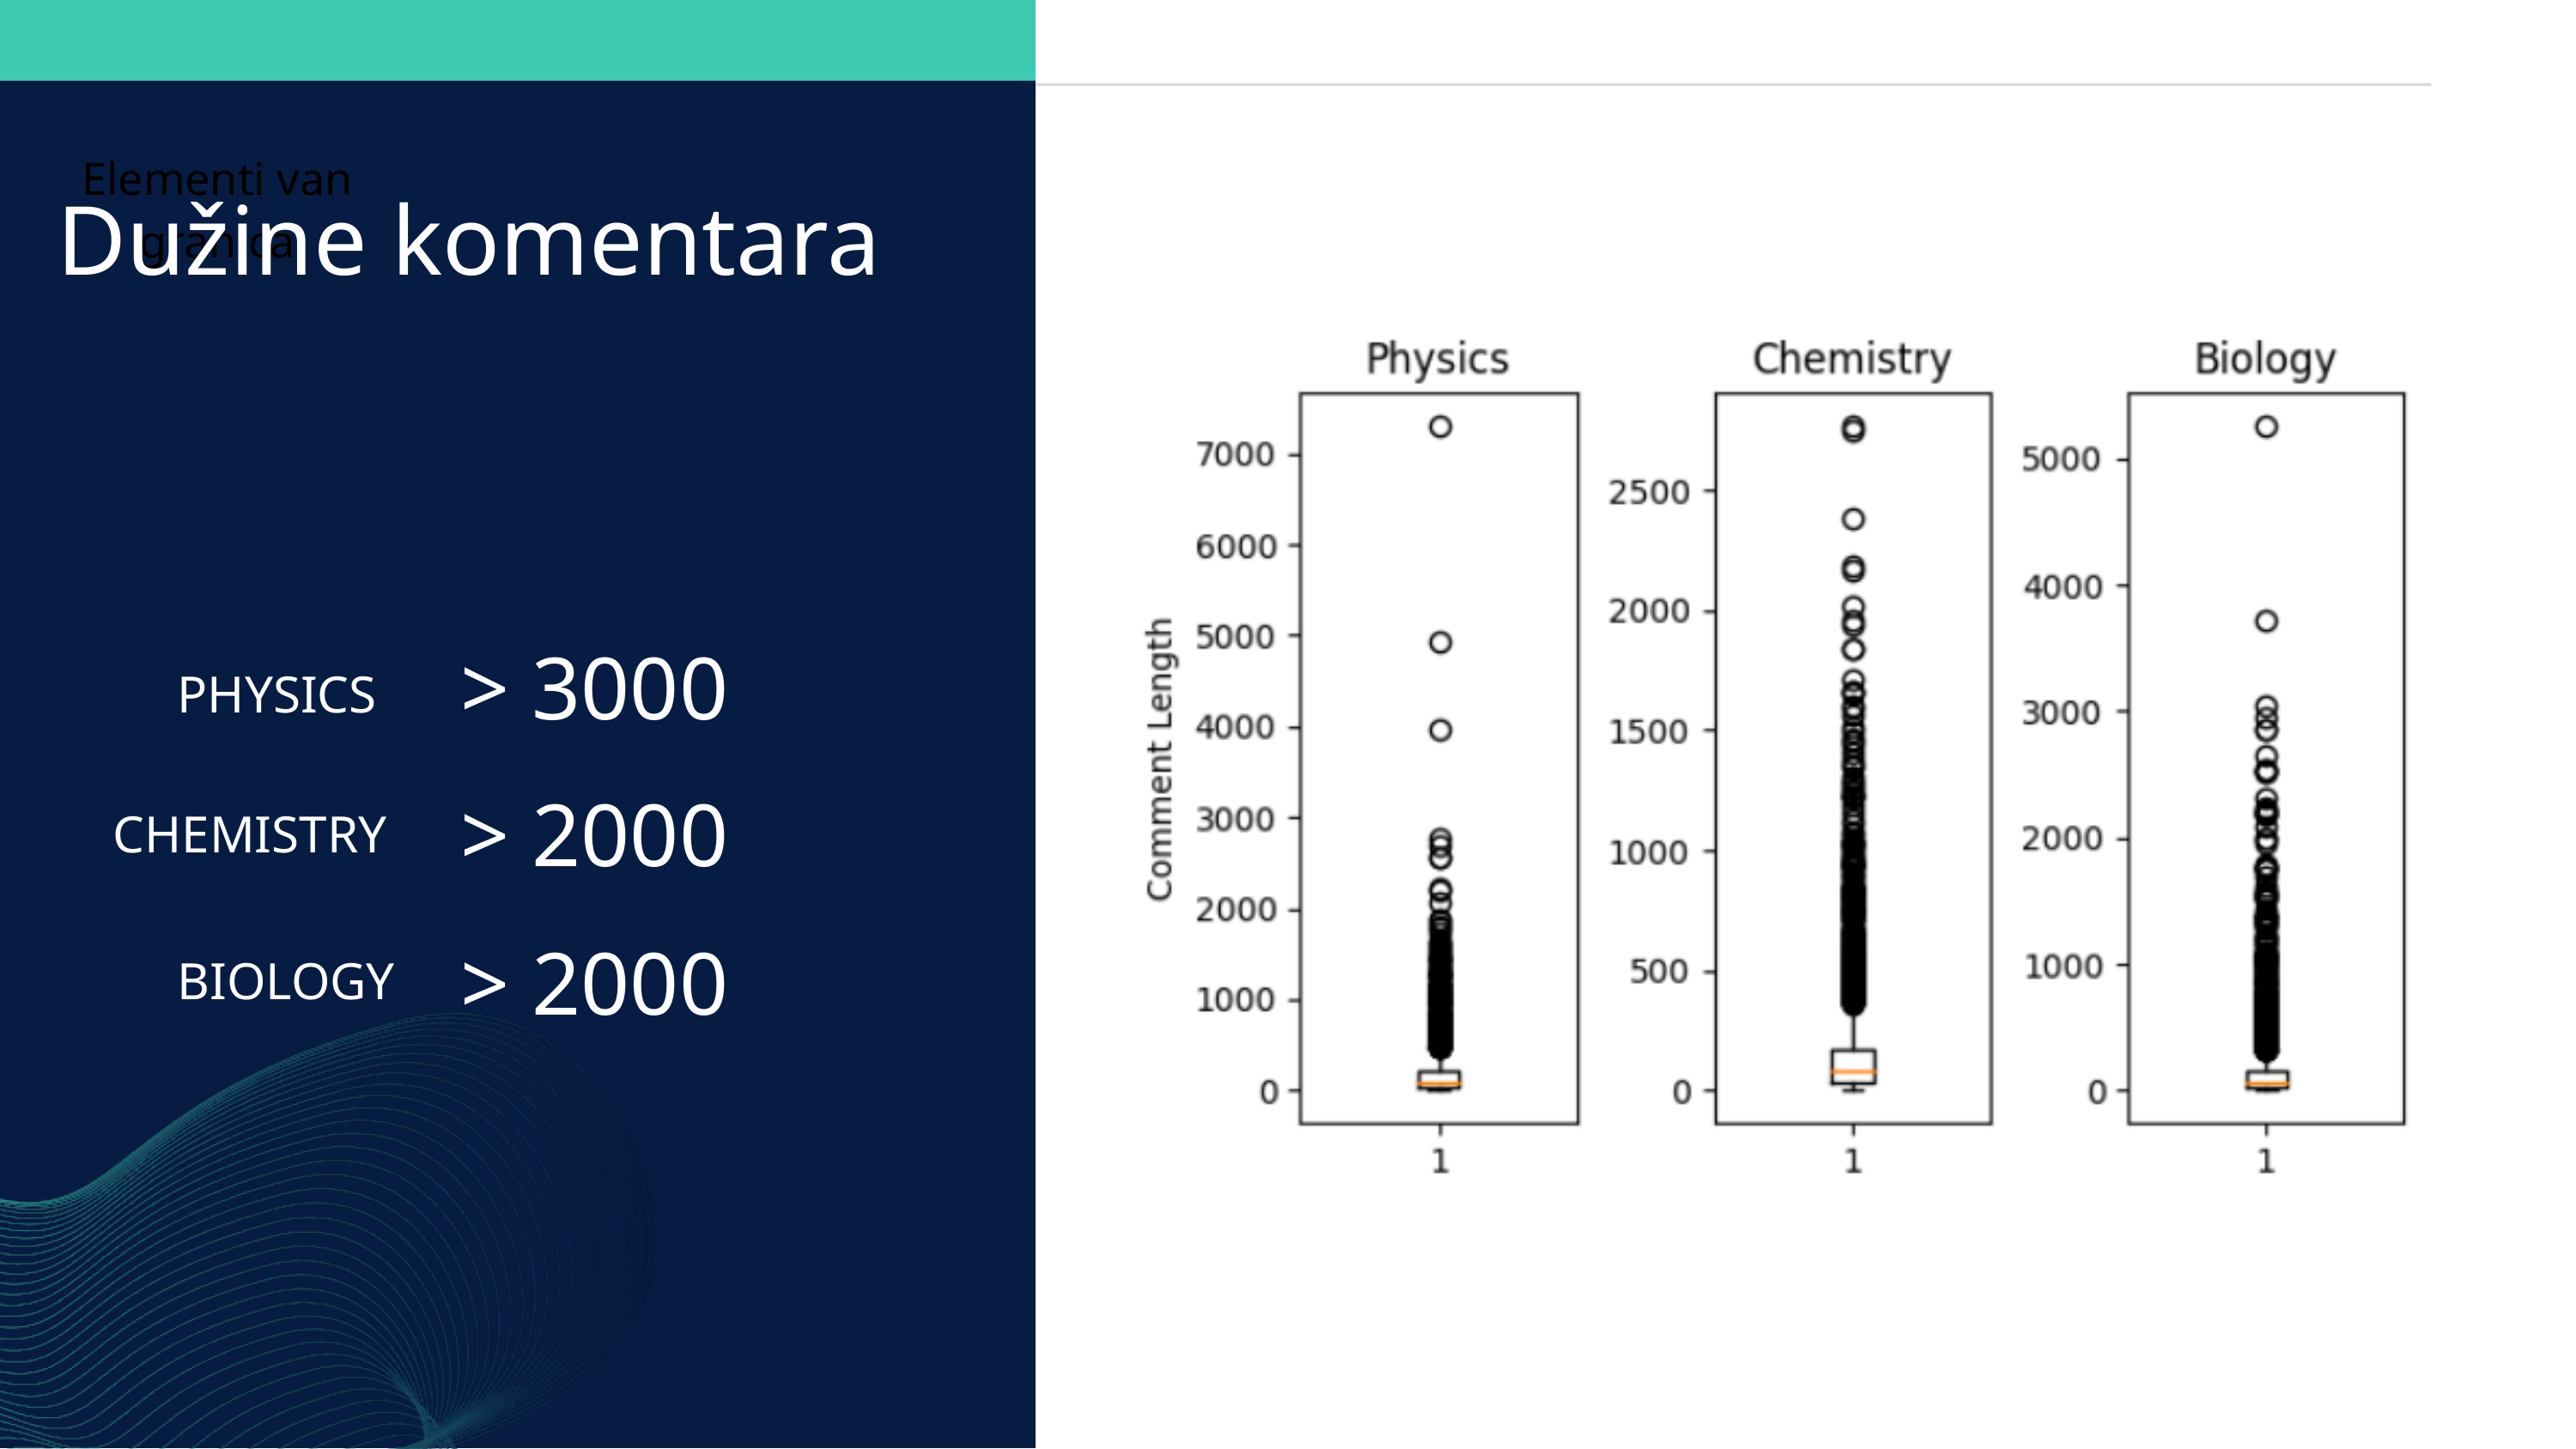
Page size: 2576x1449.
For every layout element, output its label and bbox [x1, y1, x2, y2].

text_box [0, 0, 1036, 81]
text_box [0, 86, 1036, 1449]
text_box [1131, 324, 2432, 1202]
